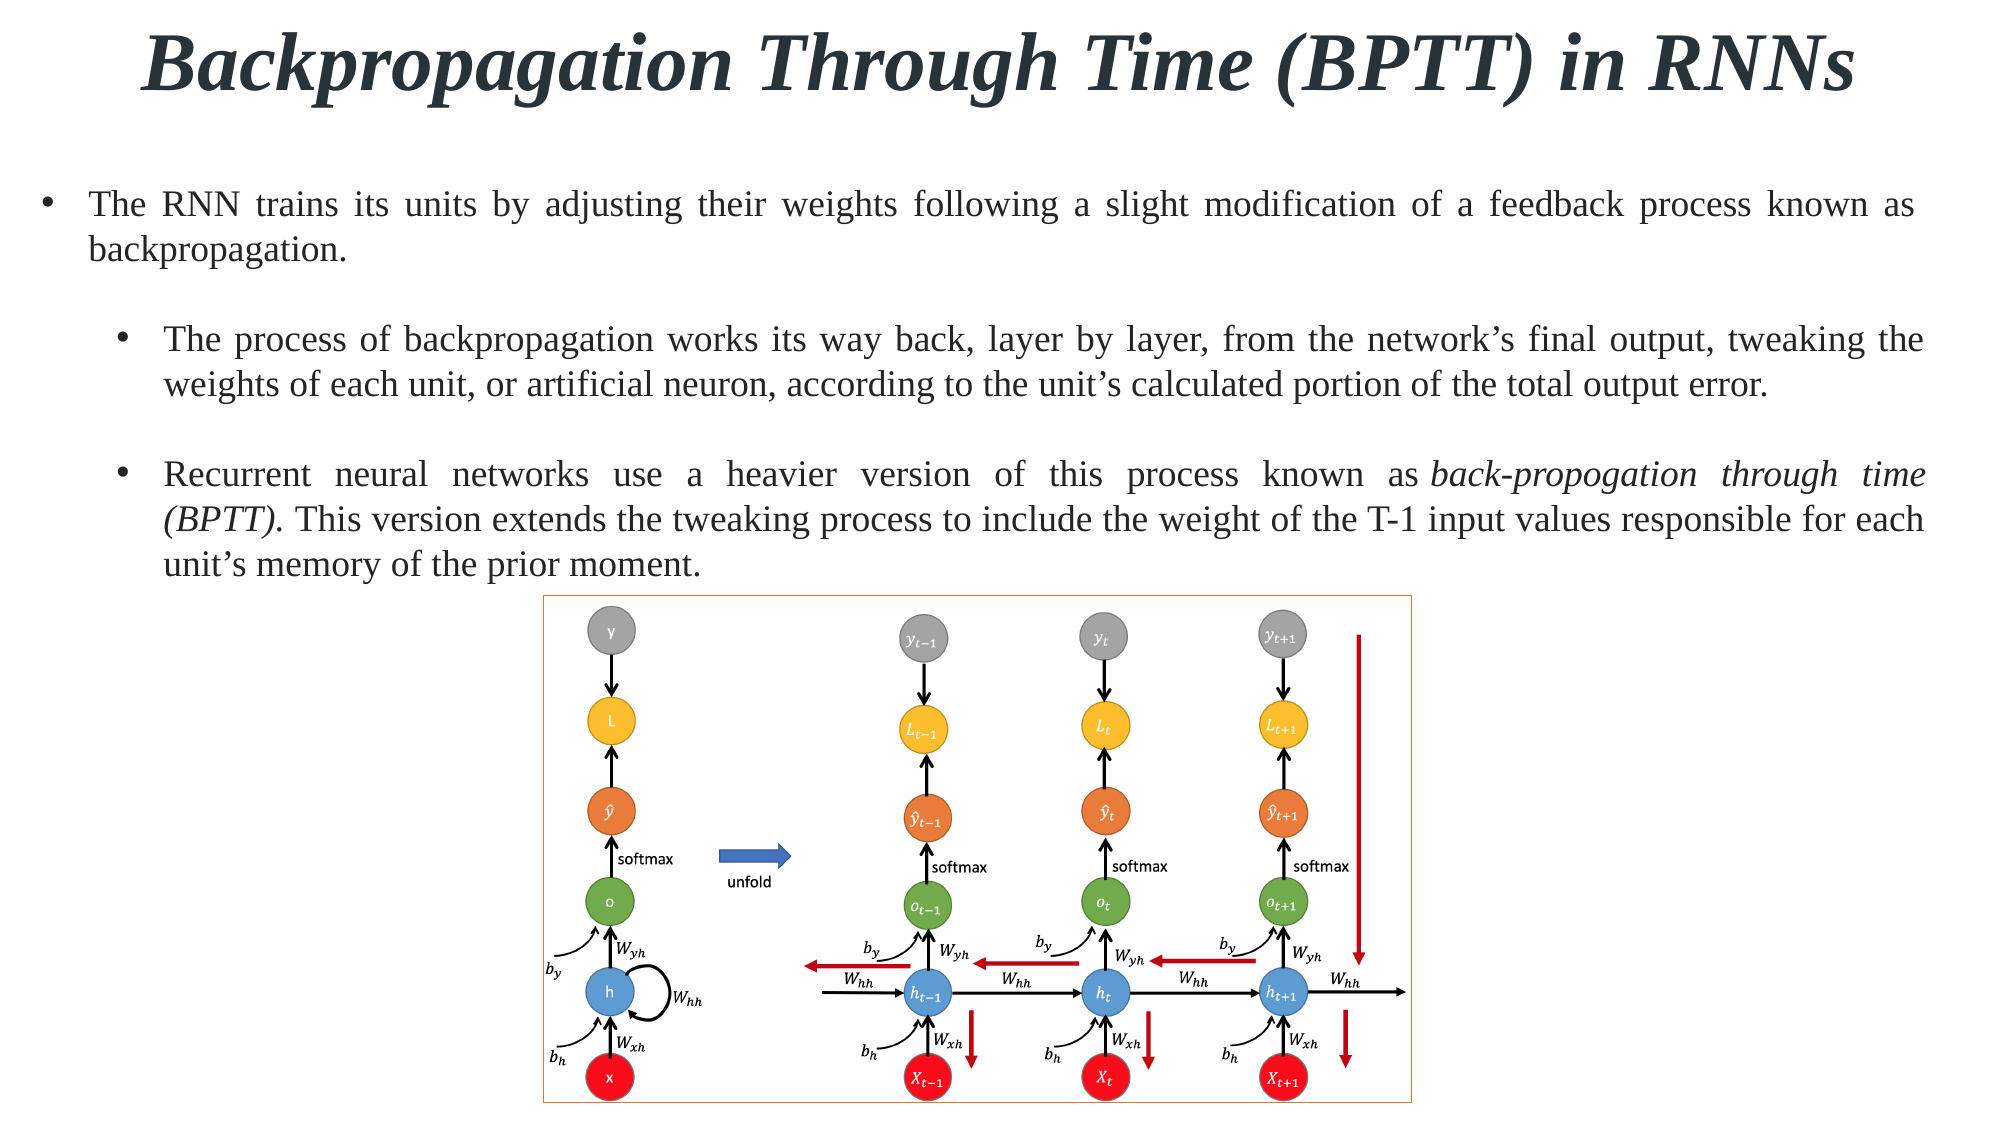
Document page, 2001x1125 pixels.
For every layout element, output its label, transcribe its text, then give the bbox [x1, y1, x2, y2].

text_box The RNN trains its units by adjusting their weights following a slight modification of a feedback process known as backpropagation. The process of backpropagation works its way back, layer by layer, from the network’s final output, tweaking the weights of each unit, or artificial neuron, according to the unit’s calculated portion of the total output error. Recurrent neural networks use a heavier version of this process known as back-propogation through time (BPTT). This version extends the tweaking process to include the weight of the T-1 input values responsible for each unit’s memory of the prior moment. [26, 171, 1942, 592]
picture [543, 595, 1412, 1104]
text_box Backpropagation Through Time (BPTT) in RNNs [0, 0, 2000, 115]
